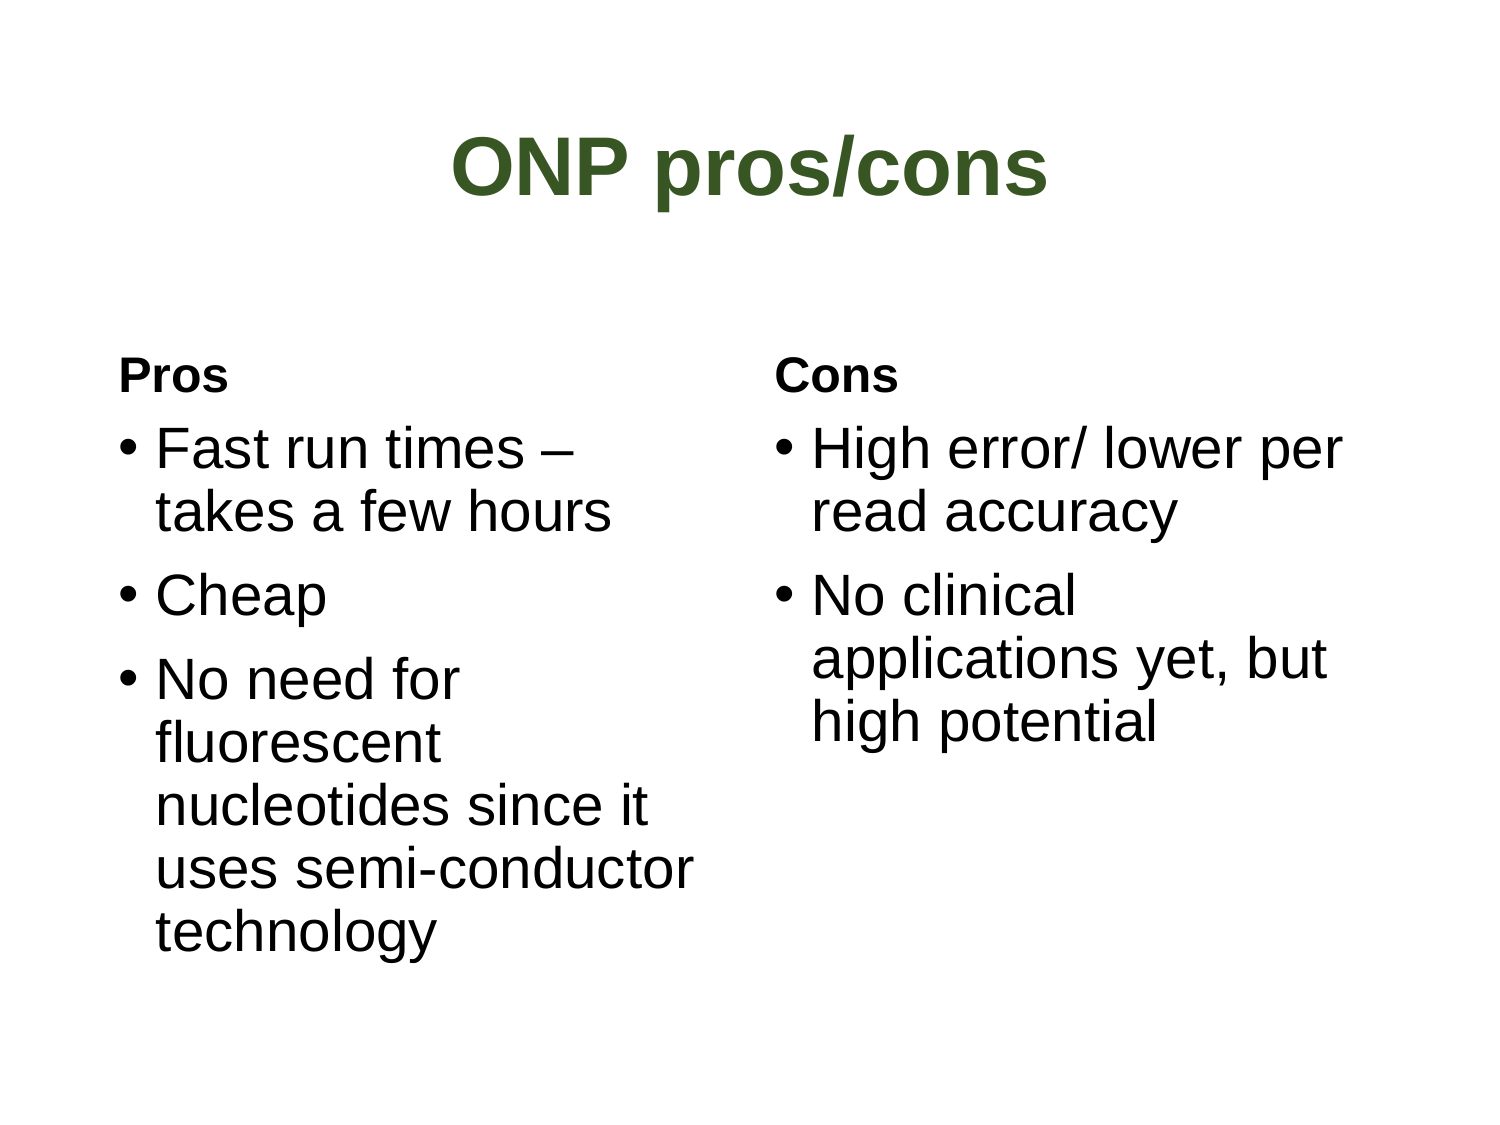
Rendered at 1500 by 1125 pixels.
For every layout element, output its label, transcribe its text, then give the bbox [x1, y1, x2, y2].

list Pros [103, 275, 738, 410]
list Fast run times – takes a few hours Cheap No need for fluorescent nucleotides since it uses semi-conductor technology [103, 410, 738, 1016]
list Cons [759, 275, 1398, 410]
title ONP pros/cons [103, 59, 1398, 278]
list High error/ lower per read accuracy No clinical applications yet, but high potential [759, 410, 1398, 1016]
